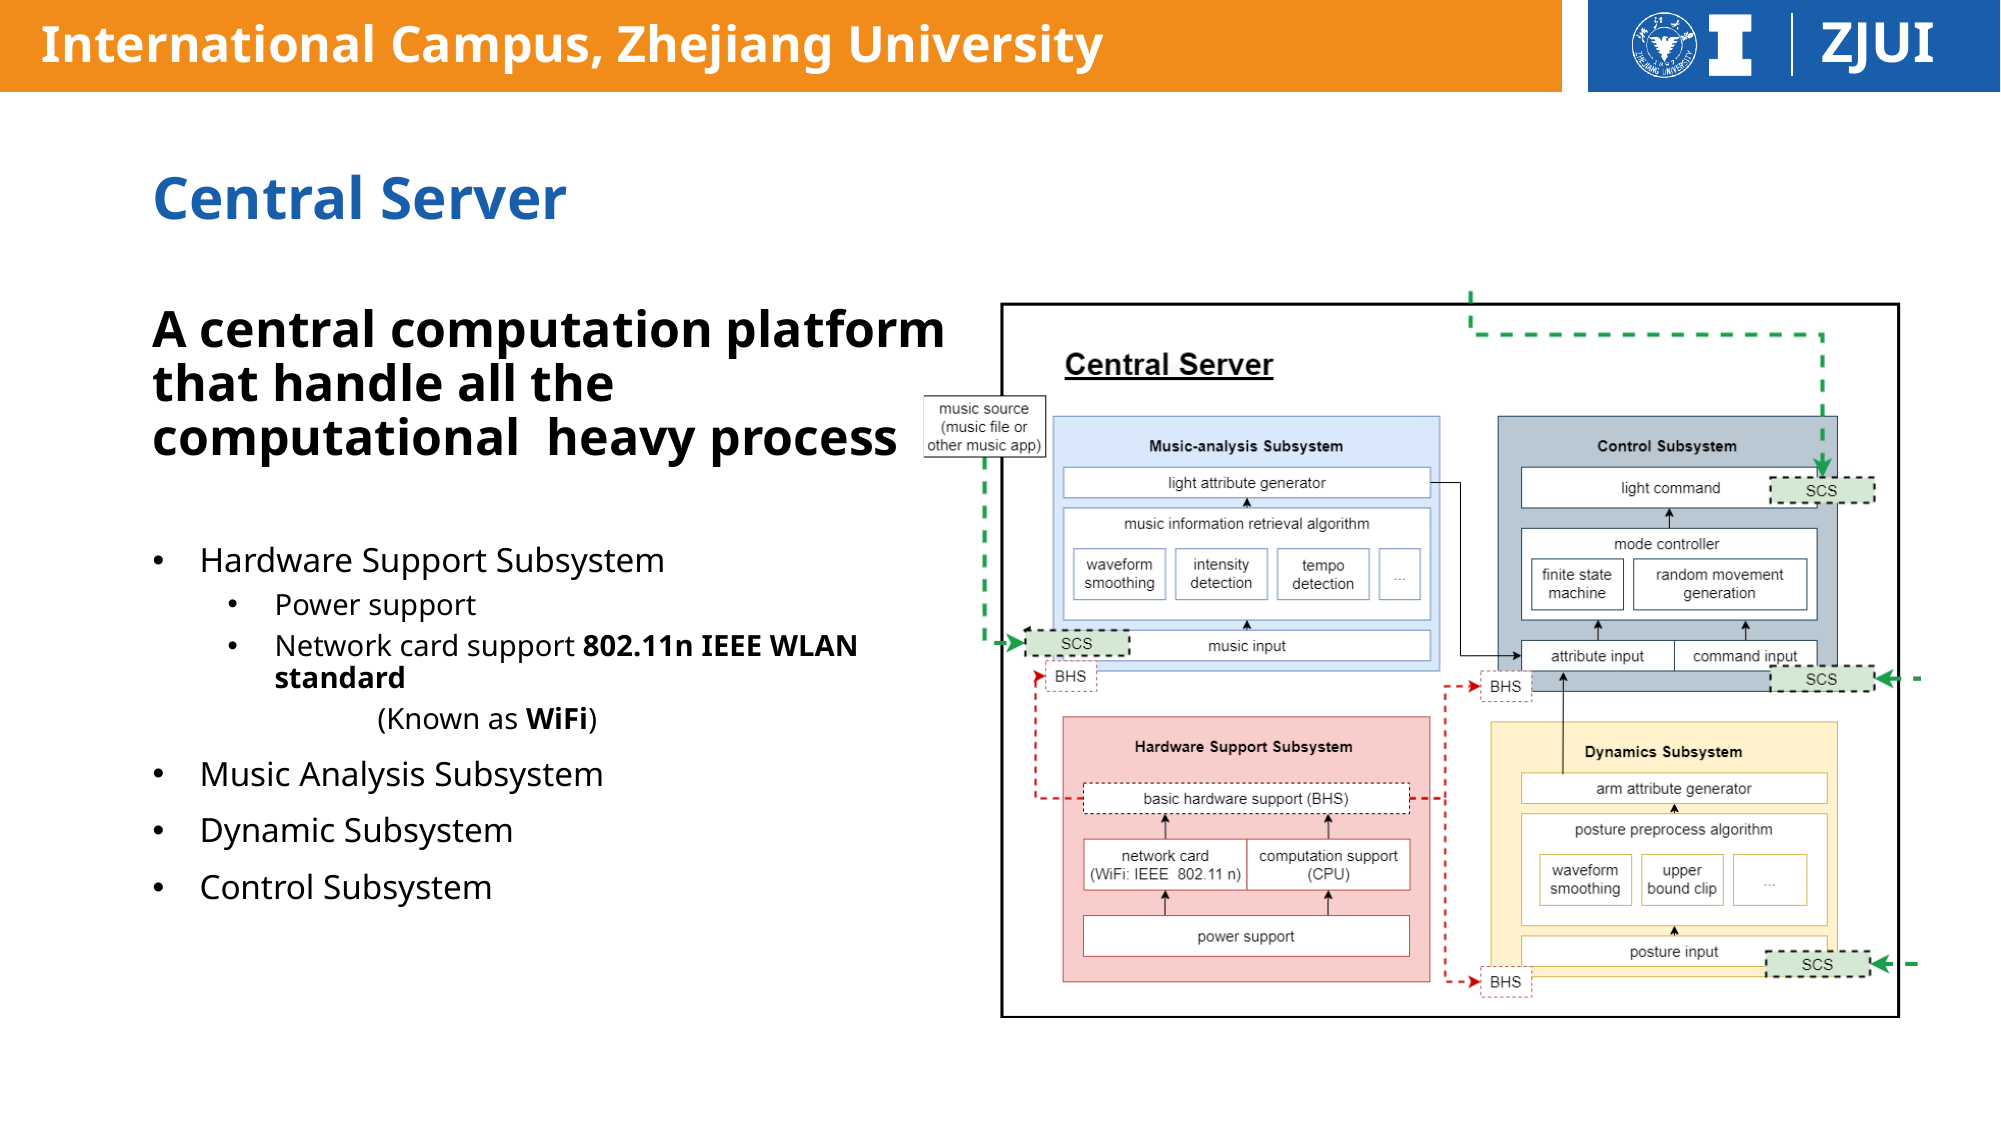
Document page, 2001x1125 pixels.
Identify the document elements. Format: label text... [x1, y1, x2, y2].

picture [1614, 0, 1774, 114]
picture [923, 288, 1921, 1018]
list A central computation platform that handle all the computational heavy process Hardware Support Subsystem Power support Network card support 802.11n IEEE WLAN standard (Known as WiFi) Music Analysis Subsystem Dynamic Subsystem Control Subsystem [137, 296, 923, 963]
title Central Server [137, 124, 1863, 278]
